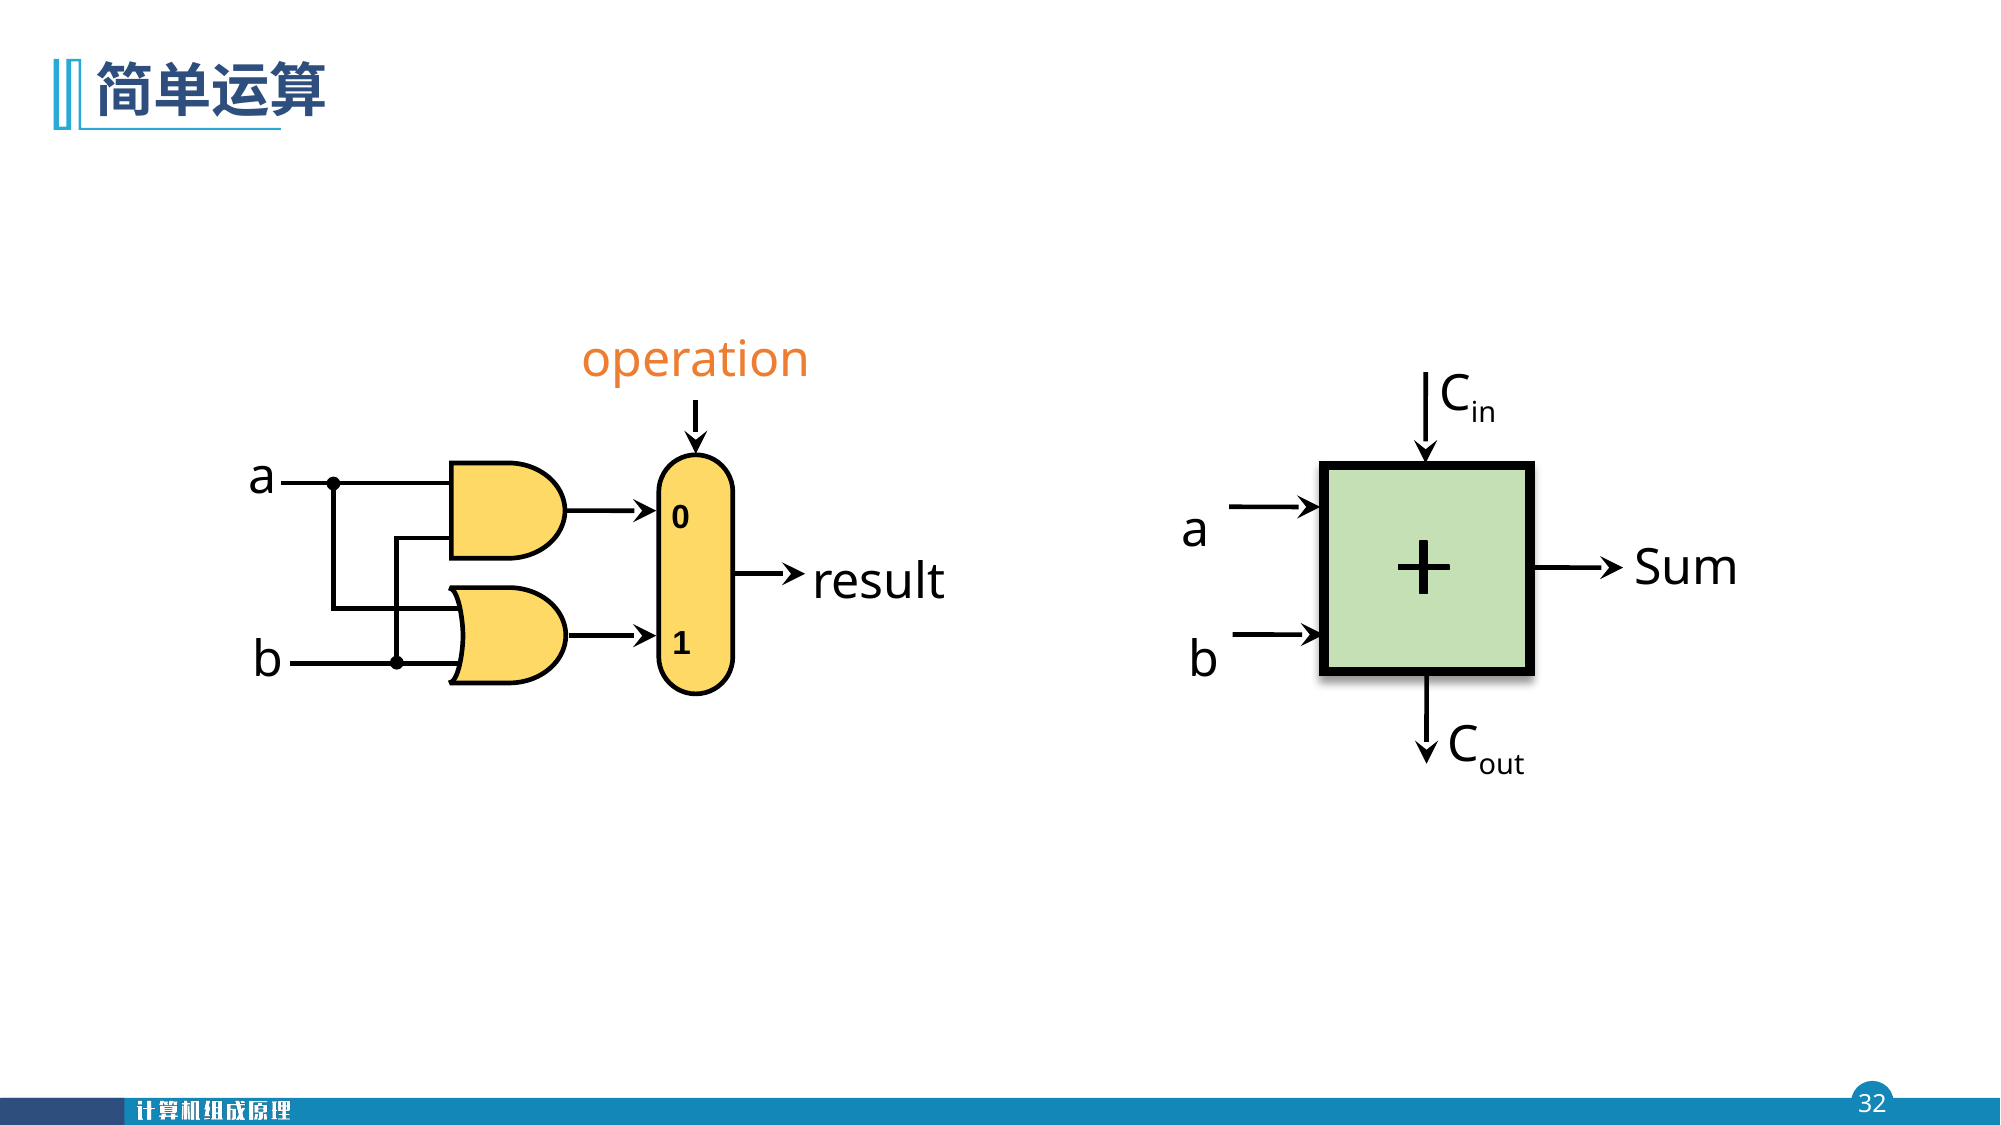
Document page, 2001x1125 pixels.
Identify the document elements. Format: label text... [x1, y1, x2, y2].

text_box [234, 318, 1030, 695]
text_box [1181, 360, 1738, 773]
title 简单运算 [80, 42, 1805, 144]
